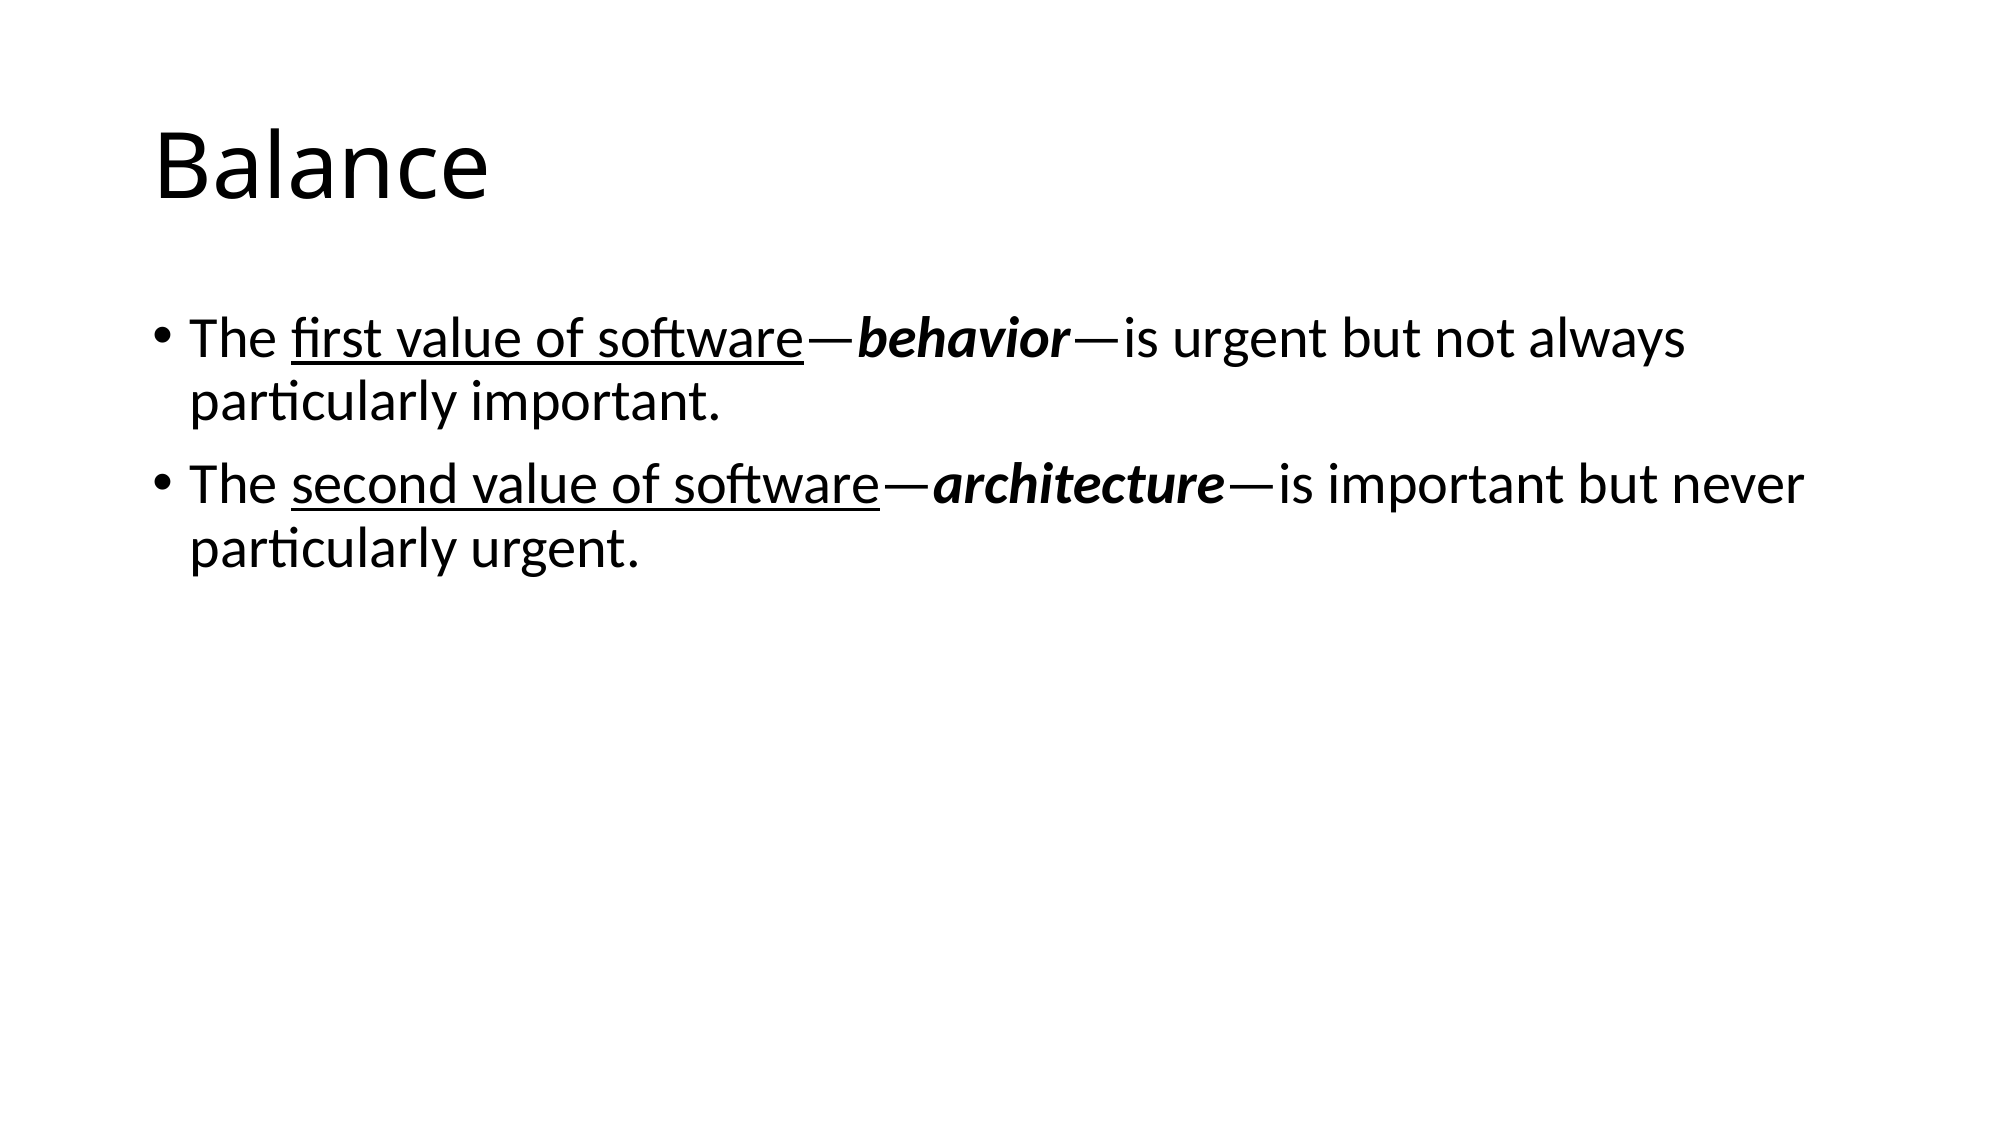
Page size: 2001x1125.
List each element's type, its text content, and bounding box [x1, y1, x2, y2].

list The first value of software—behavior—is urgent but not always particularly important. The second value of software—architecture—is important but never particularly urgent. [137, 299, 1863, 1014]
title Balance [137, 59, 1863, 278]
